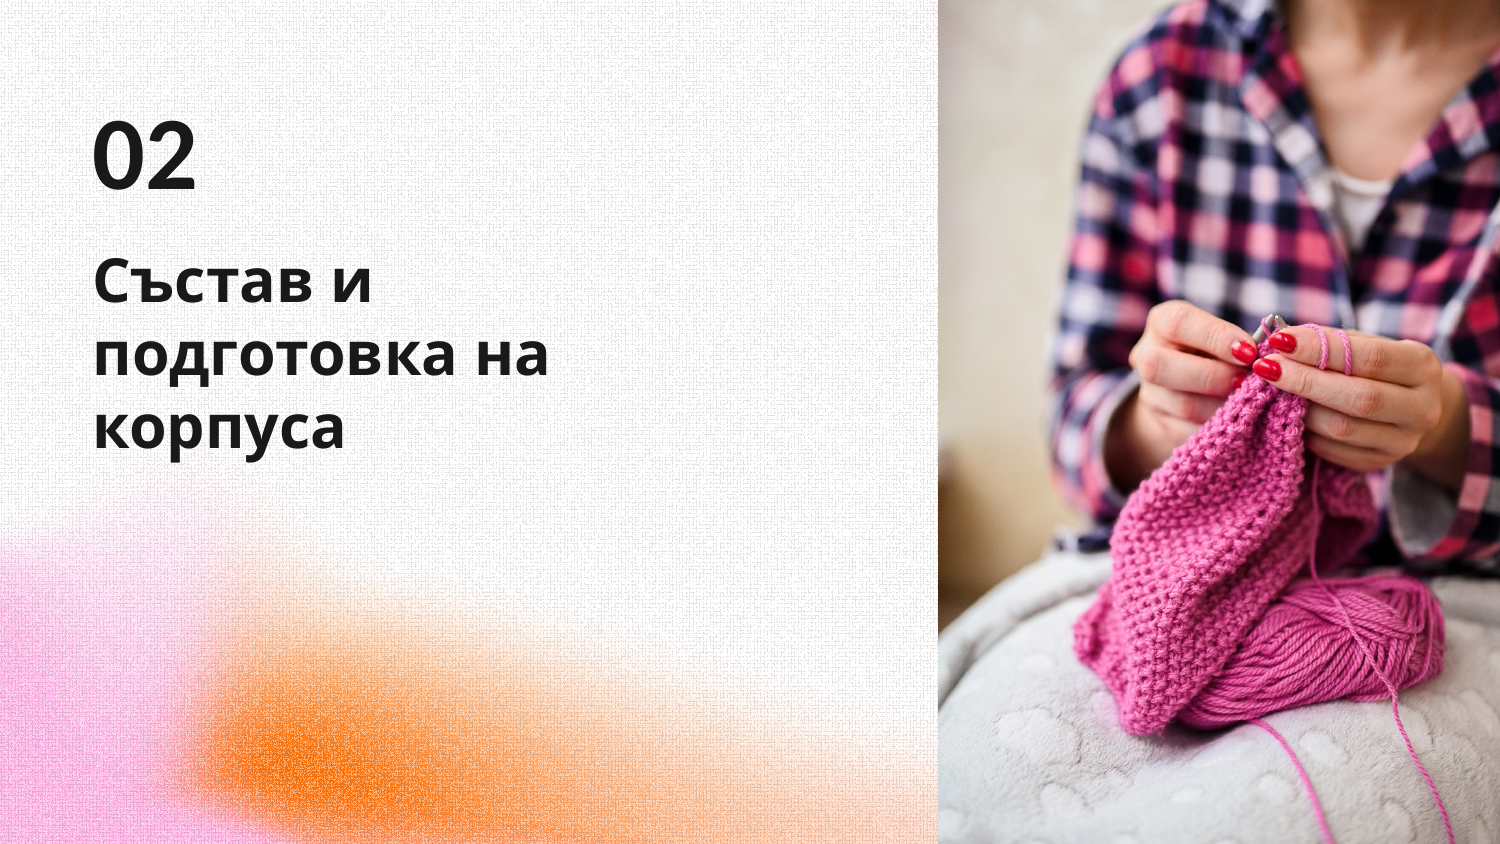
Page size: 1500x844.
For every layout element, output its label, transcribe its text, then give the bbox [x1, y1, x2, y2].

text_box 02 [78, 78, 454, 218]
text_box Състав и подготовка на корпуса [78, 234, 672, 469]
picture [0, 0, 1500, 844]
